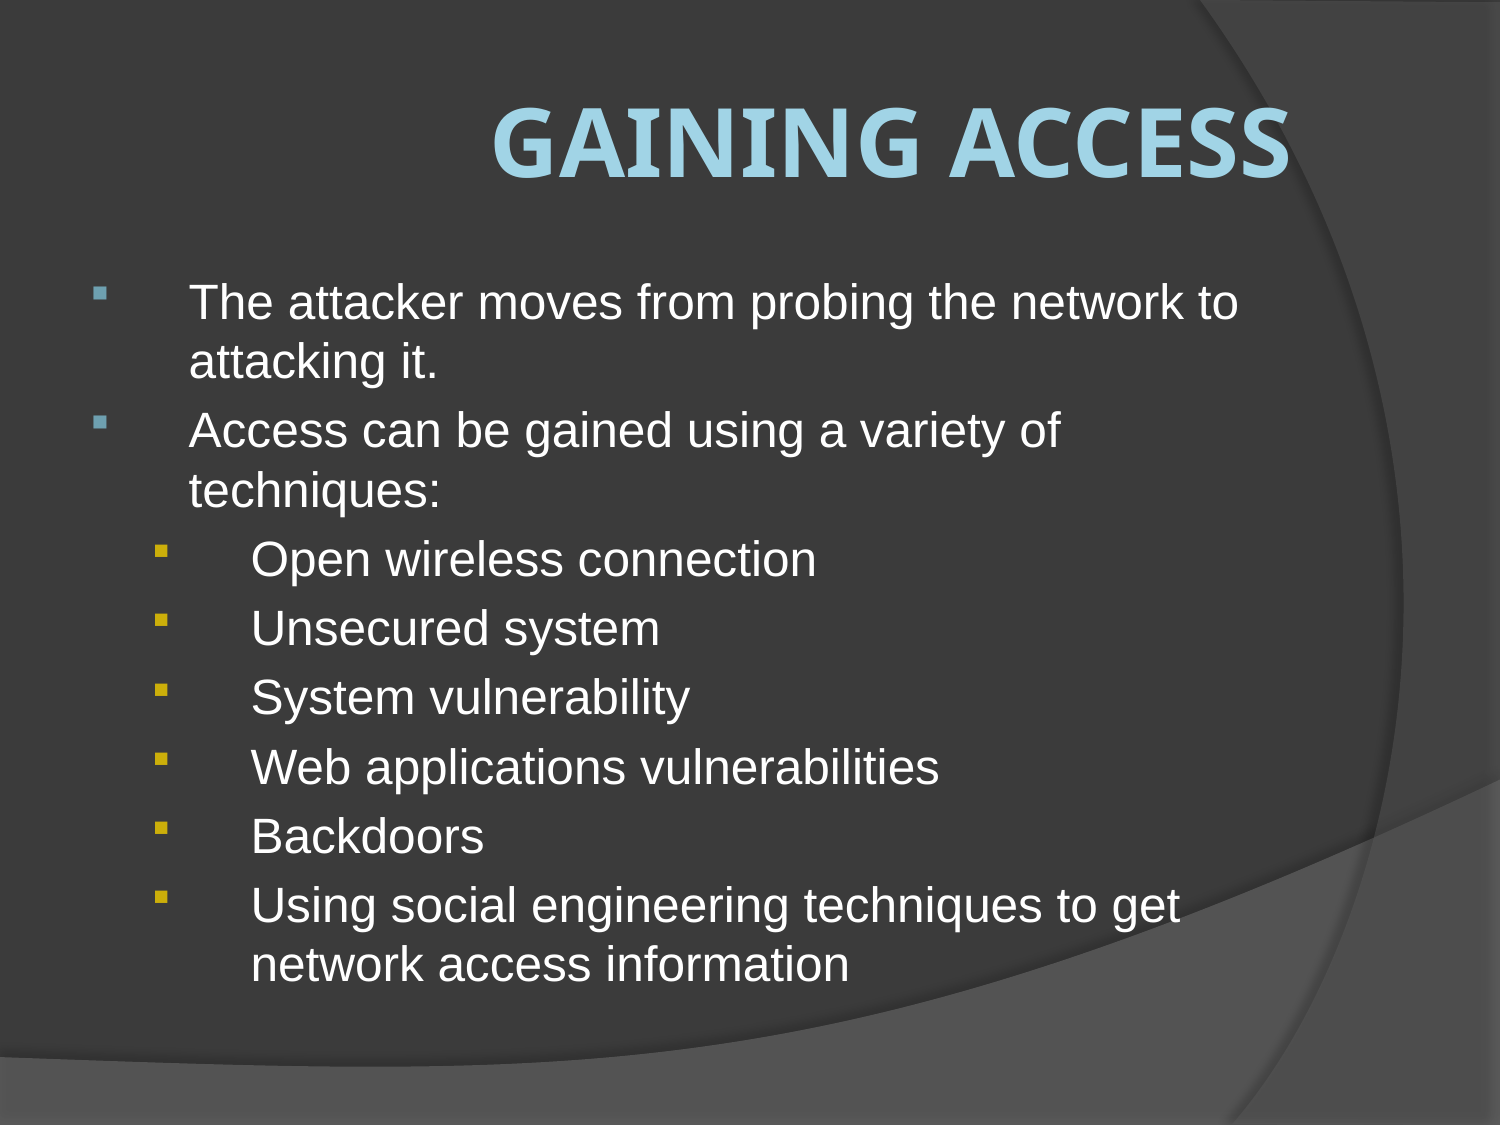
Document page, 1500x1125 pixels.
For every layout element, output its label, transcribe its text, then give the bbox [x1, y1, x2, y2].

list The attacker moves from probing the network to attacking it. Access can be gained using a variety of techniques: Open wireless connection Unsecured system System vulnerability Web applications vulnerabilities Backdoors Using social engineering techniques to get network access information [75, 262, 1300, 1005]
title Gaining Access [75, 45, 1300, 233]
